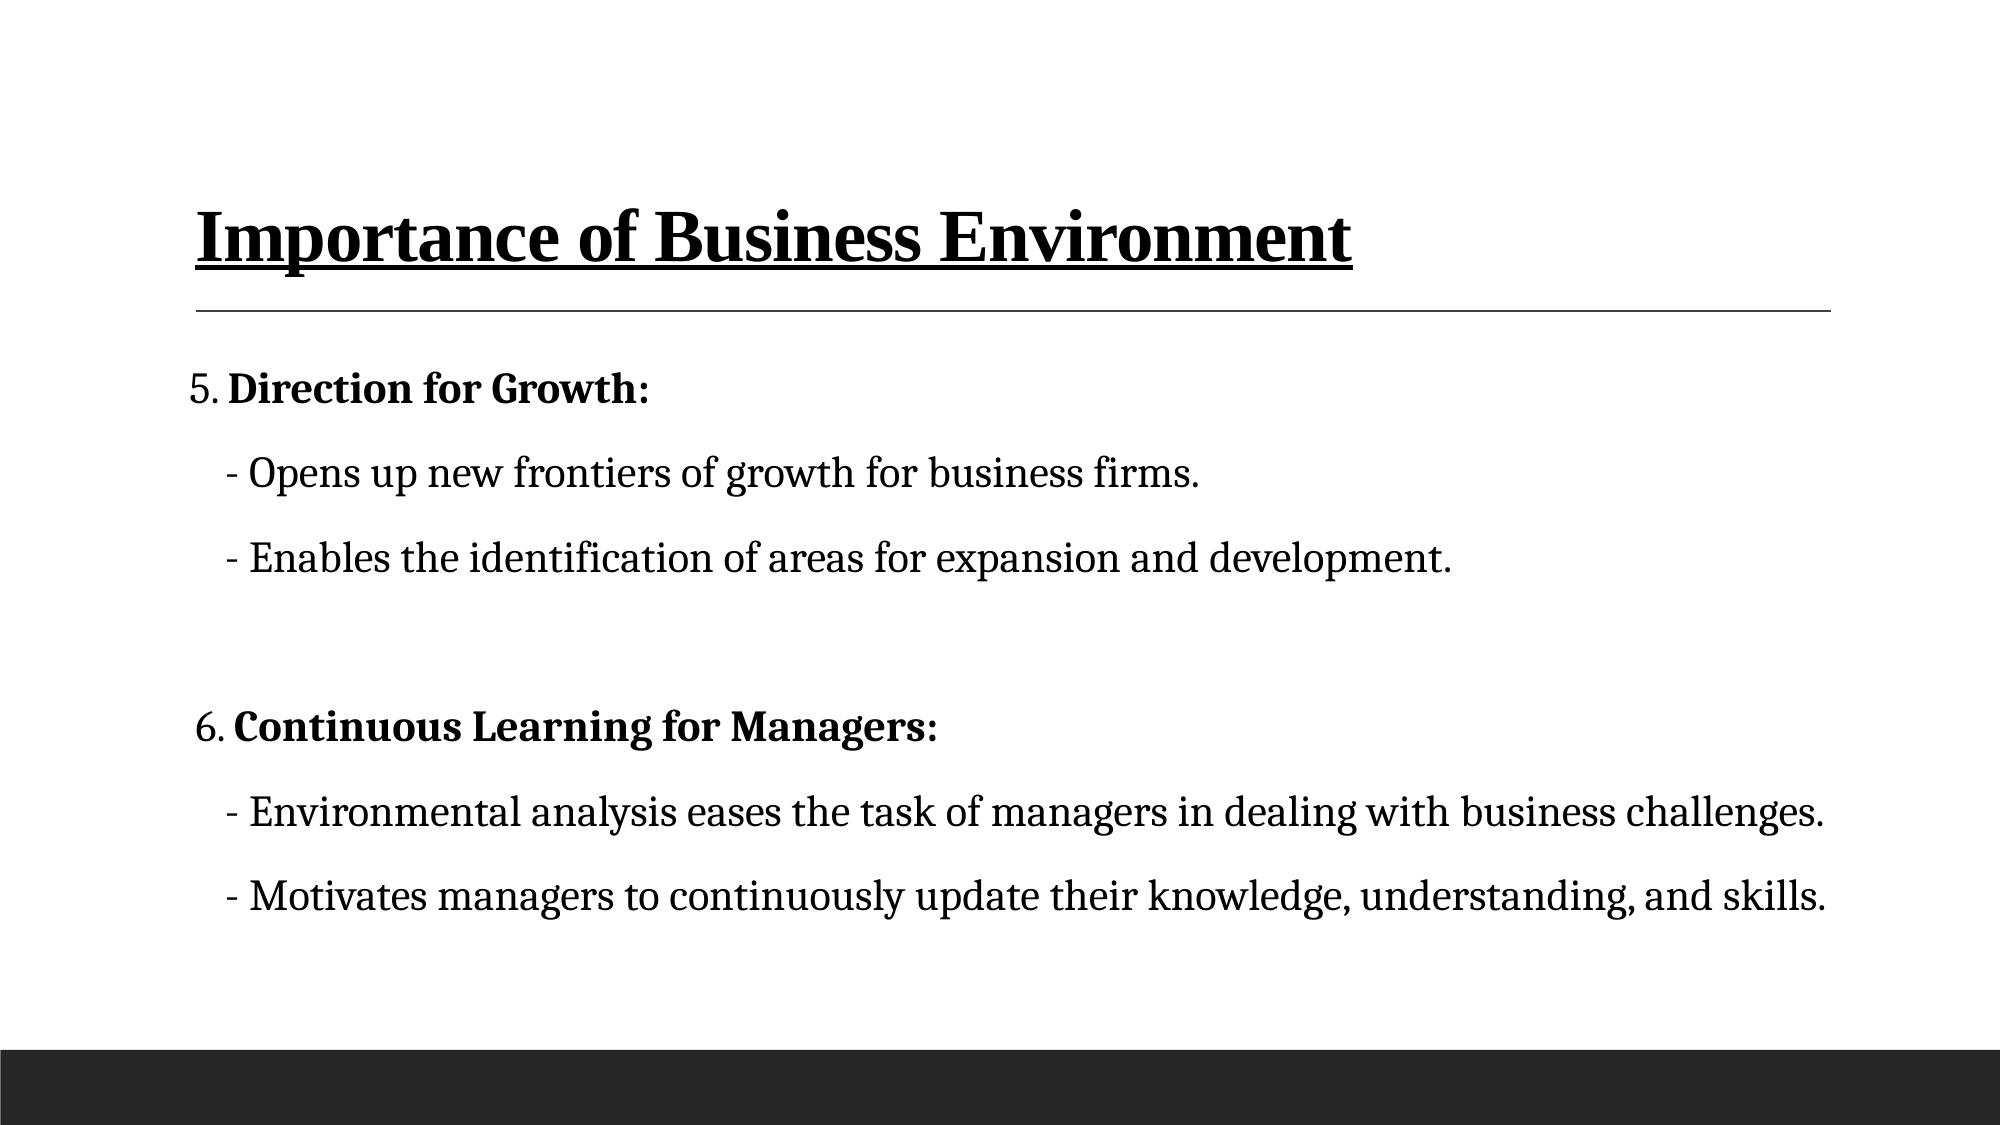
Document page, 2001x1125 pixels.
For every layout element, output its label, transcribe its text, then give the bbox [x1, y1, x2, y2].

list 5. Direction for Growth: - Opens up new frontiers of growth for business firms. - Enables the identification of areas for expansion and development. 6. Continuous Learning for Managers: - Environmental analysis eases the task of managers in dealing with business challenges. - Motivates managers to continuously update their knowledge, understanding, and skills. [180, 345, 1830, 963]
title Importance of Business Environment [180, 47, 1830, 285]
